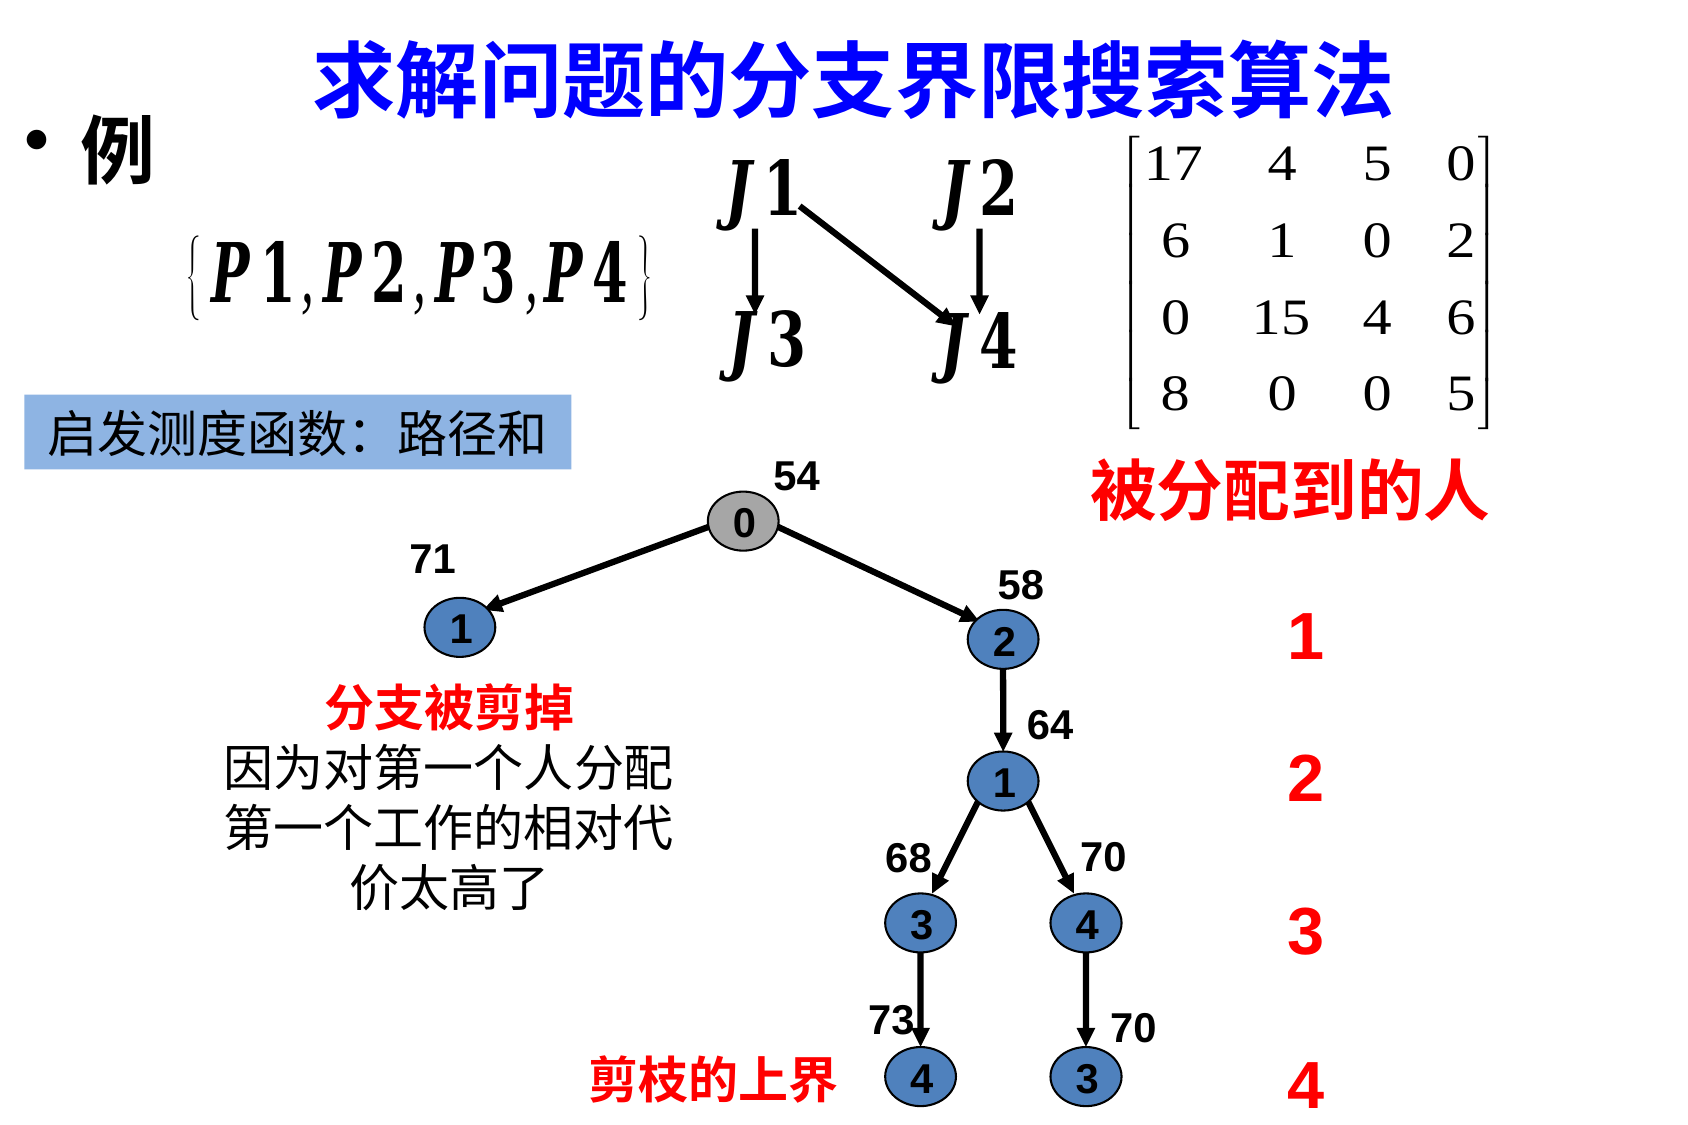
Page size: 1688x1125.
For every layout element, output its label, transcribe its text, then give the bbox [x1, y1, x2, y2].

text_box 1 [967, 751, 1039, 811]
text_box [932, 888, 940, 894]
text_box 启发测度函数：路径和 [24, 394, 572, 470]
text_box 68 [870, 823, 947, 888]
text_box 4 [885, 1048, 956, 1107]
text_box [714, 148, 1021, 387]
text_box [486, 527, 708, 612]
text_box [1110, 122, 1520, 443]
text_box 例 [9, 95, 425, 257]
text_box 54 [758, 441, 835, 507]
text_box 3 [885, 893, 956, 953]
text_box [778, 527, 977, 622]
text_box [114, 822, 558, 898]
text_box 58 [983, 550, 1060, 616]
text_box 3 [1050, 1051, 1068, 1103]
text_box 1 [424, 597, 496, 657]
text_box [1073, 441, 1507, 1125]
text_box 4 [1050, 897, 1068, 949]
text_box 剪枝的上界 [573, 1041, 854, 1117]
text_box [996, 669, 1010, 751]
text_box 73 [853, 985, 930, 1051]
text_box 2 [967, 615, 1039, 669]
text_box 0 [707, 491, 779, 551]
text_box 求解问题的分支界限搜索算法 [277, 20, 1410, 148]
text_box 71 [394, 524, 471, 590]
text_box 64 [1012, 690, 1068, 755]
text_box 分支被剪掉 因为对第一个人分配第一个工作的相对代价太高了 [202, 668, 696, 924]
